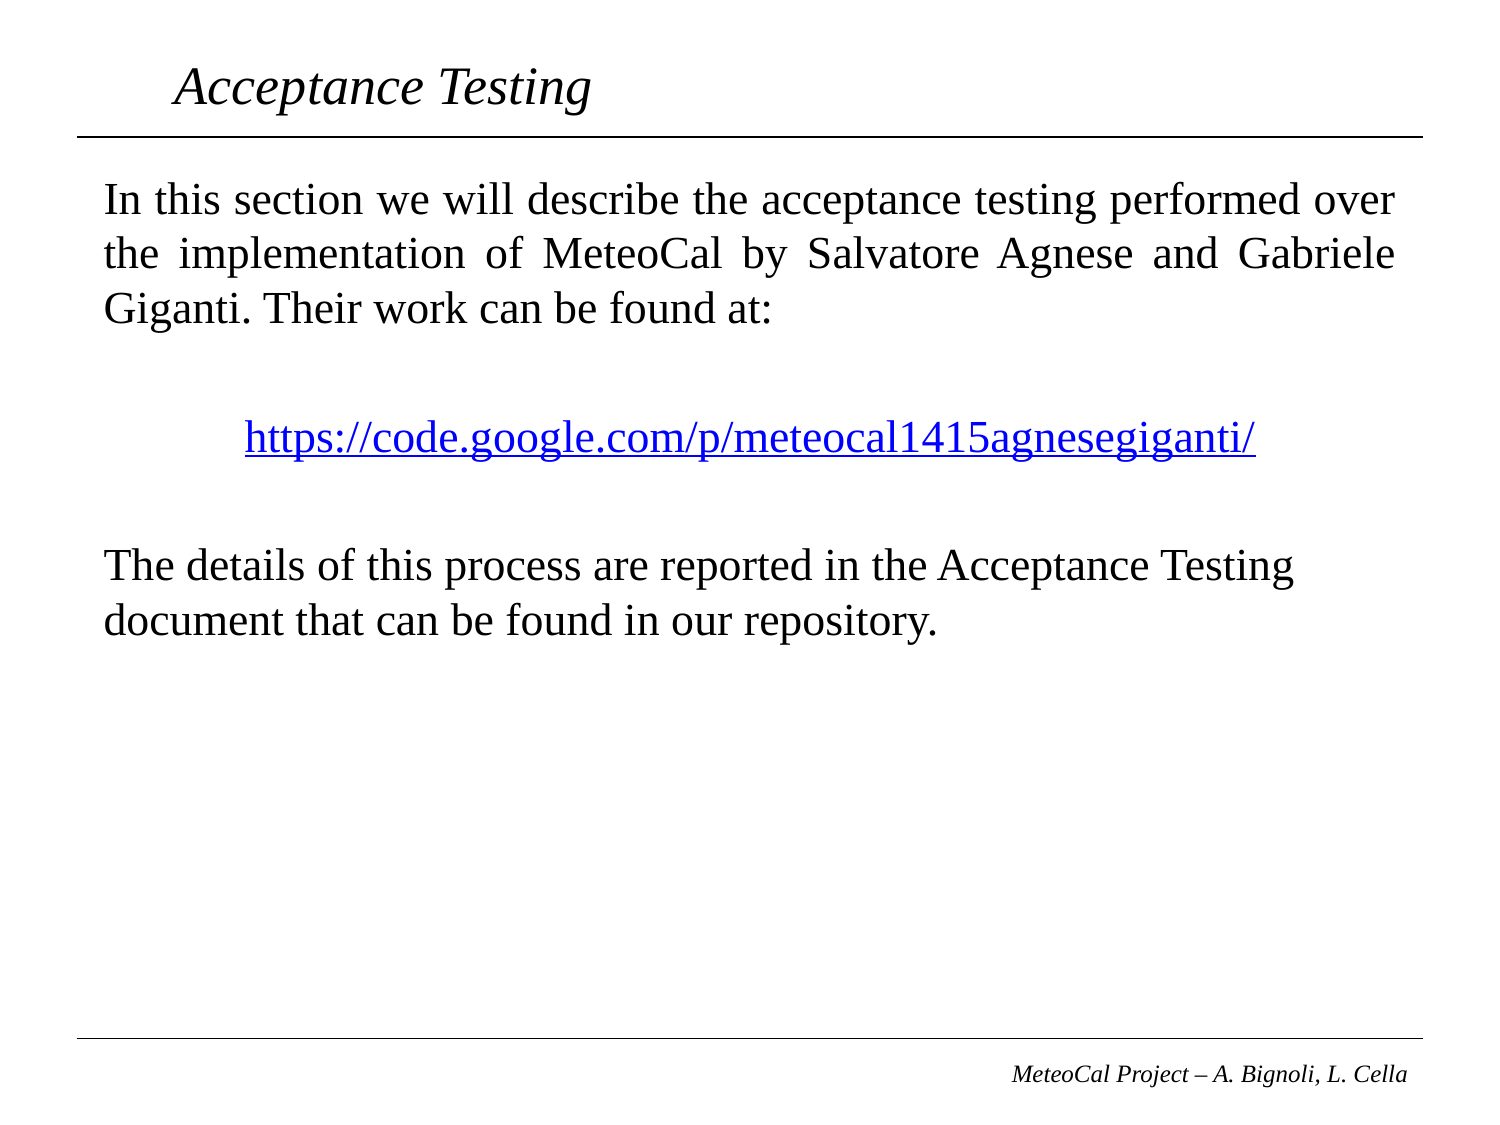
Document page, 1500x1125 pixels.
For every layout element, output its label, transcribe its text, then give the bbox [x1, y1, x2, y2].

title Acceptance Testing [159, 42, 1424, 124]
list In this section we will describe the acceptance testing performed over the implementation of MeteoCal by Salvatore Agnese and Gabriele Giganti. Their work can be found at: https://code.google.com/p/meteocal1415agnesegiganti/ The details of this process are reported in the Acceptance Testing document that can be found in our repository. [88, 160, 1412, 1012]
footer MeteoCal Project – A. Bignoli, L. Cella [76, 1042, 1424, 1103]
